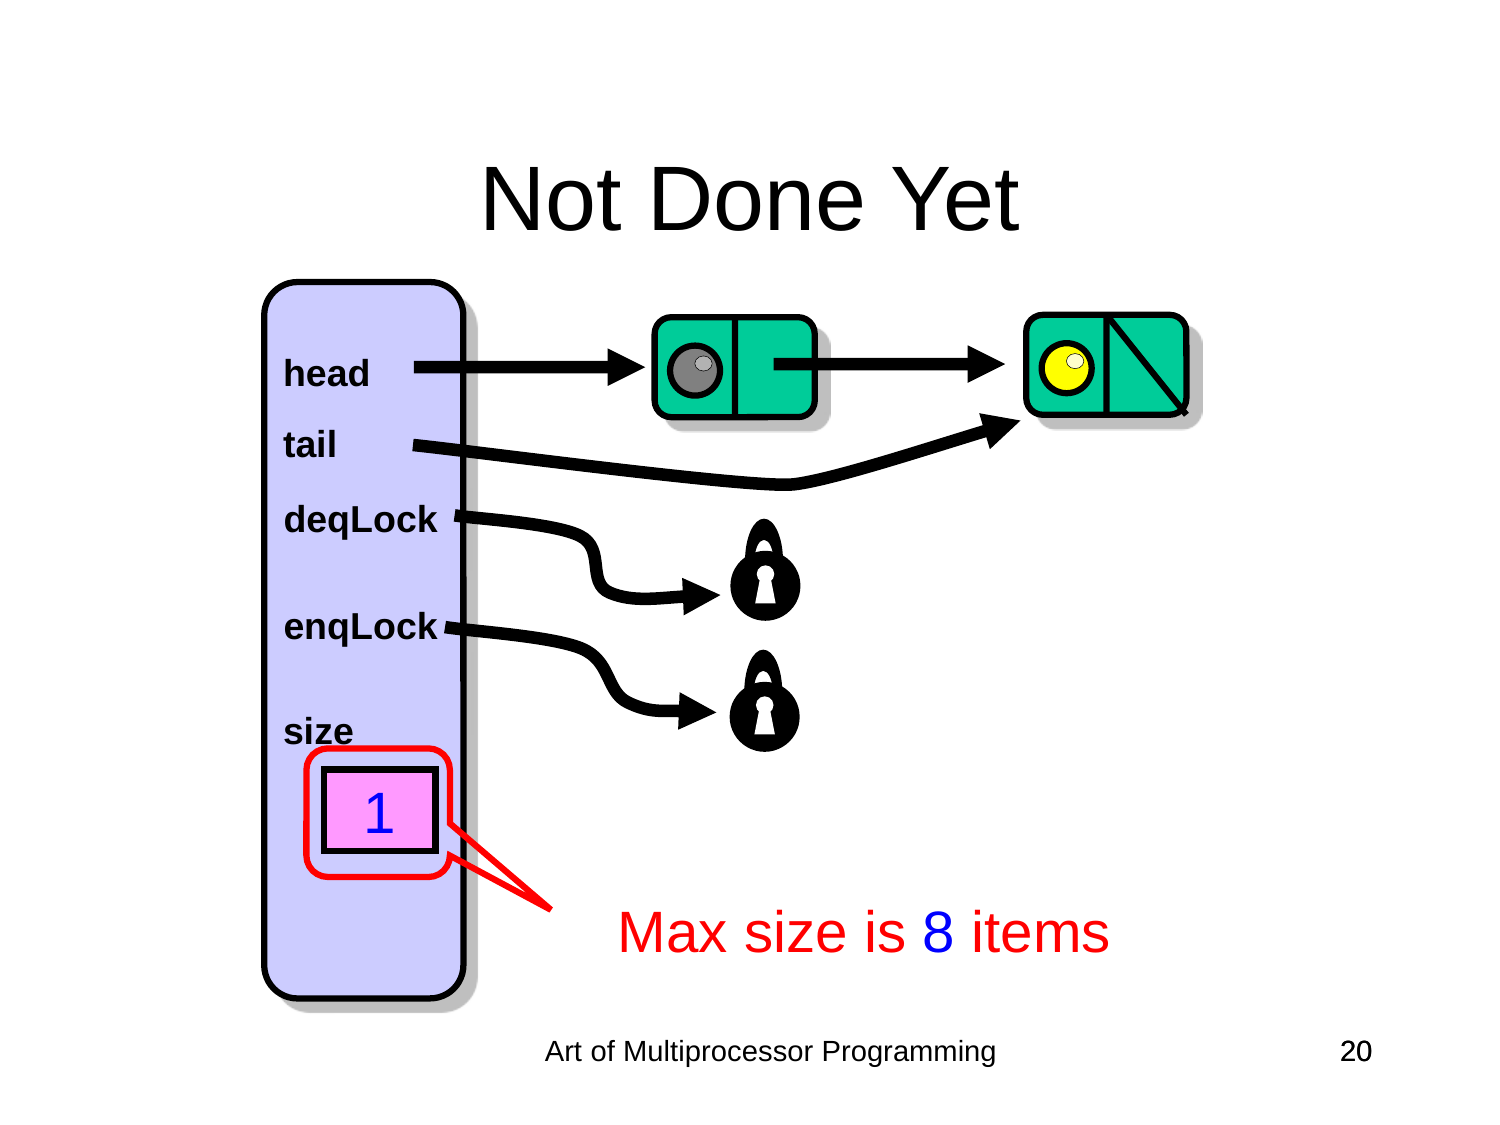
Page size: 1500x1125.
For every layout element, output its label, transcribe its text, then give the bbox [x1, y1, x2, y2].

text_box 1 [324, 769, 436, 851]
text_box deqLock [268, 487, 453, 548]
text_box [730, 518, 801, 622]
text_box 20 [1074, 1024, 1388, 1100]
text_box [413, 361, 646, 374]
text_box enqLock [268, 594, 453, 655]
footer Art of Multiprocessor Programming [512, 1024, 1030, 1101]
text_box [445, 626, 717, 718]
title Not Done Yet [112, 99, 1388, 288]
text_box [412, 417, 1021, 485]
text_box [654, 316, 815, 418]
text_box Max size is 8 items [378, 887, 1334, 972]
text_box [264, 288, 464, 999]
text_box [669, 345, 721, 396]
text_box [1041, 342, 1092, 394]
text_box head [268, 341, 386, 401]
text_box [729, 649, 800, 753]
text_box [820, 357, 1006, 371]
text_box [454, 515, 721, 602]
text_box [1025, 314, 1187, 416]
text_box size [268, 700, 369, 760]
text_box tail [268, 412, 353, 473]
text_box [306, 748, 551, 910]
